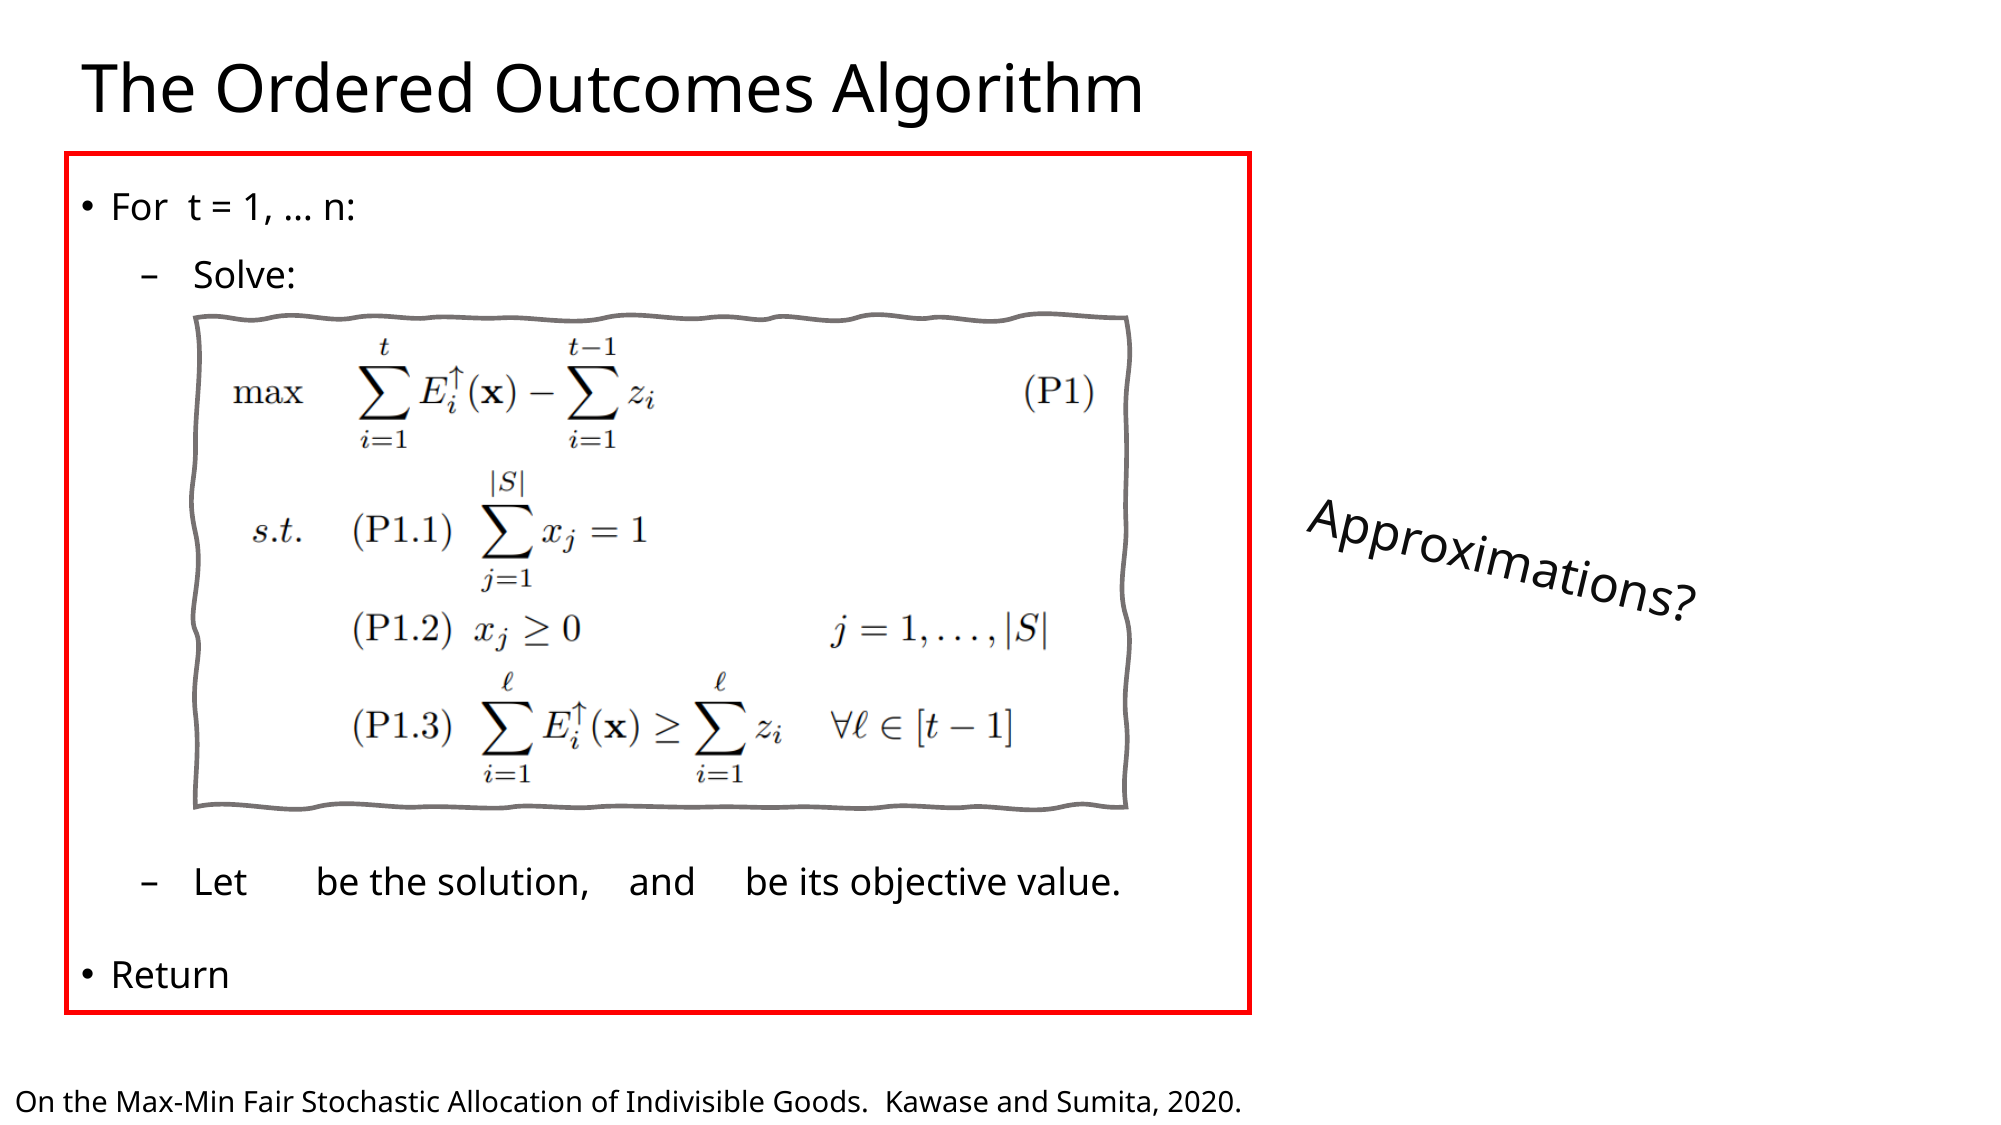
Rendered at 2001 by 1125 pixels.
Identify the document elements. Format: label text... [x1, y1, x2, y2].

text_box [601, 313, 683, 317]
text_box [189, 314, 235, 810]
text_box On the Max-Min Fair Stochastic Allocation of Indivisible Goods. Kawase and Sumita, 2020. [0, 1075, 2000, 1125]
title The Ordered Outcomes Algorithm [66, 17, 1908, 154]
text_box [853, 313, 921, 317]
text_box [1127, 614, 1132, 692]
text_box Approximations? [1288, 472, 2000, 712]
picture [200, 317, 1127, 808]
text_box [923, 808, 1064, 812]
text_box [266, 313, 328, 317]
text_box [1011, 312, 1132, 545]
